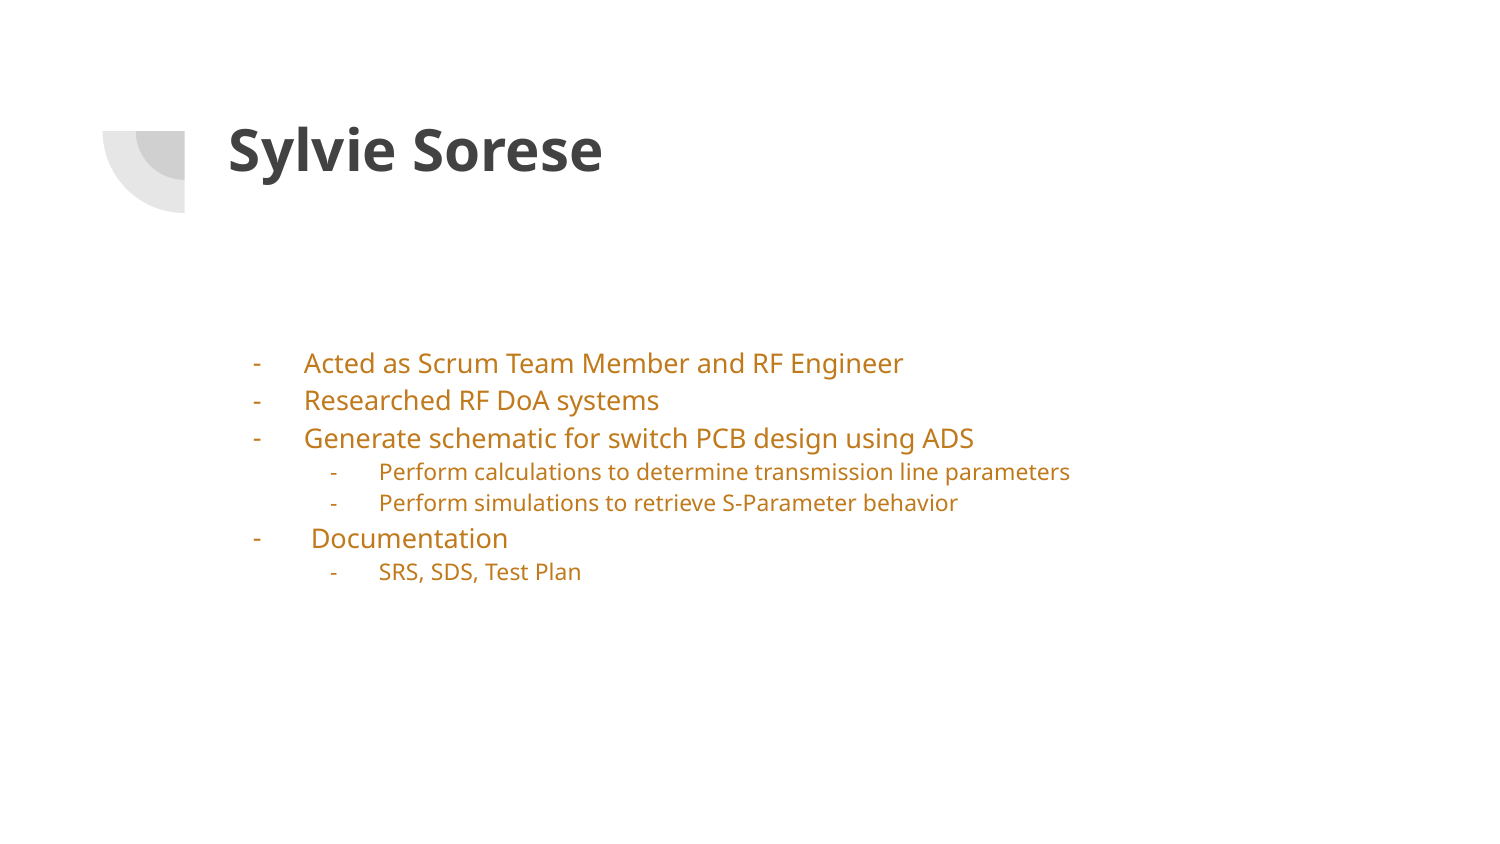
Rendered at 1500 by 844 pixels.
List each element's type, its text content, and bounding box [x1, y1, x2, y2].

list Acted as Scrum Team Member and RF Engineer Researched RF DoA systems Generate schematic for switch PCB design using ADS Perform calculations to determine transmission line parameters Perform simulations to retrieve S-Parameter behavior Documentation SRS, SDS, Test Plan [213, 326, 1368, 744]
title Sylvie Sorese [213, 98, 1368, 263]
